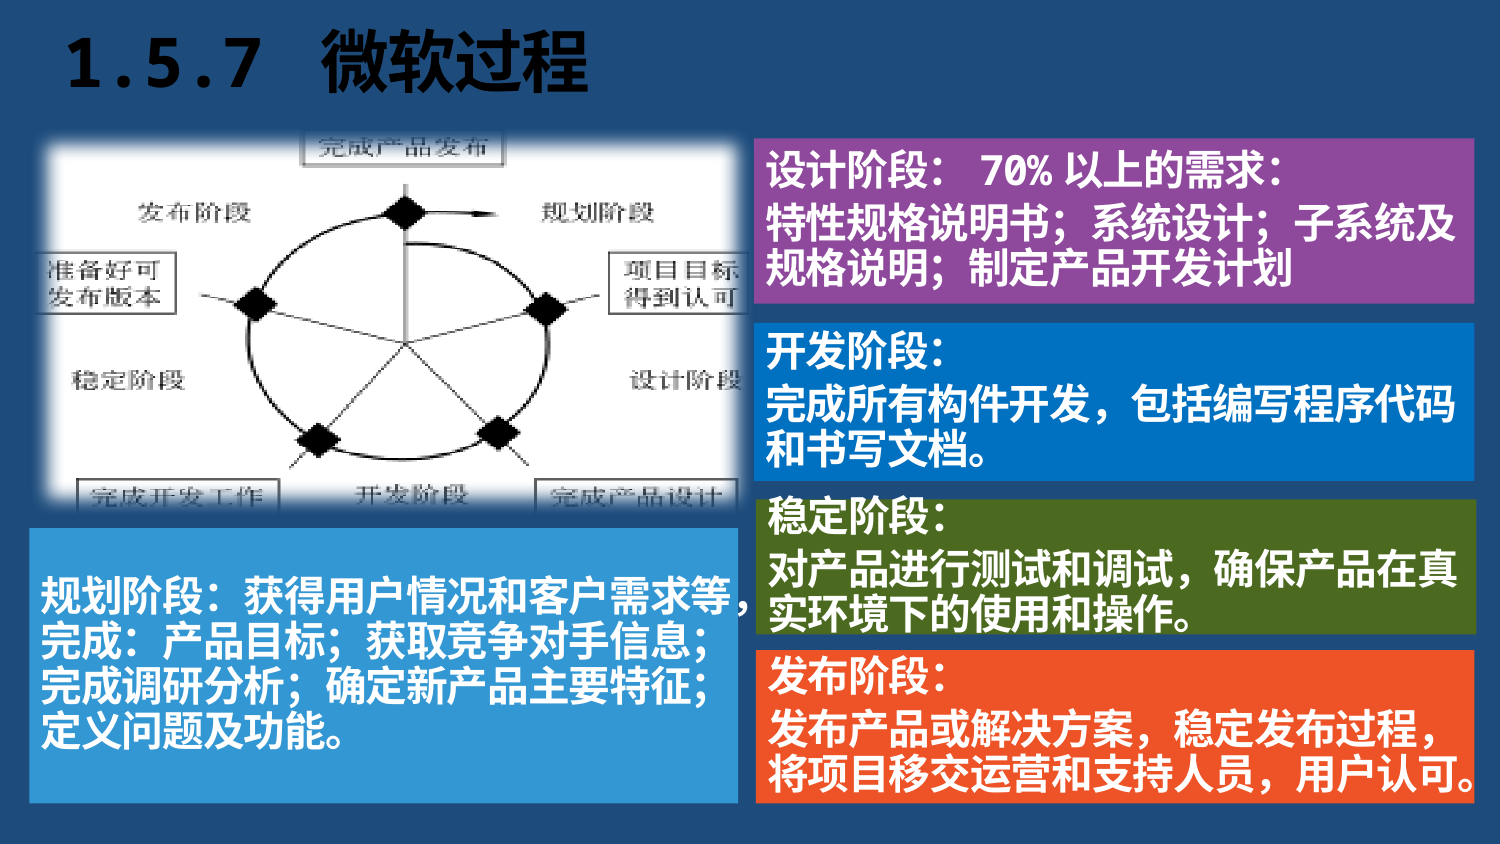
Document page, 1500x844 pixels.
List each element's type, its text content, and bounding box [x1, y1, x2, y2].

text_box 发布阶段： 发布产品或解决方案，稳定发布过程，将项目移交运营和支持人员，用户认可。 [755, 650, 1475, 804]
title 1.5.7 微软过程 [63, 28, 1436, 104]
picture [29, 126, 755, 517]
text_box 稳定阶段： 对产品进行测试和调试，确保产品在真实环境下的使用和操作。 [755, 499, 1477, 635]
text_box 规划阶段：获得用户情况和客户需求等，完成：产品目标；获取竞争对手信息；完成调研分析；确定新产品主要特征；定义问题及功能。 [29, 528, 739, 804]
text_box 设计阶段：70%以上的需求： 特性规格说明书；系统设计；子系统及规格说明；制定产品开发计划 [759, 138, 1475, 304]
text_box 开发阶段： 完成所有构件开发，包括编写程序代码和书写文档。 [759, 322, 1475, 481]
